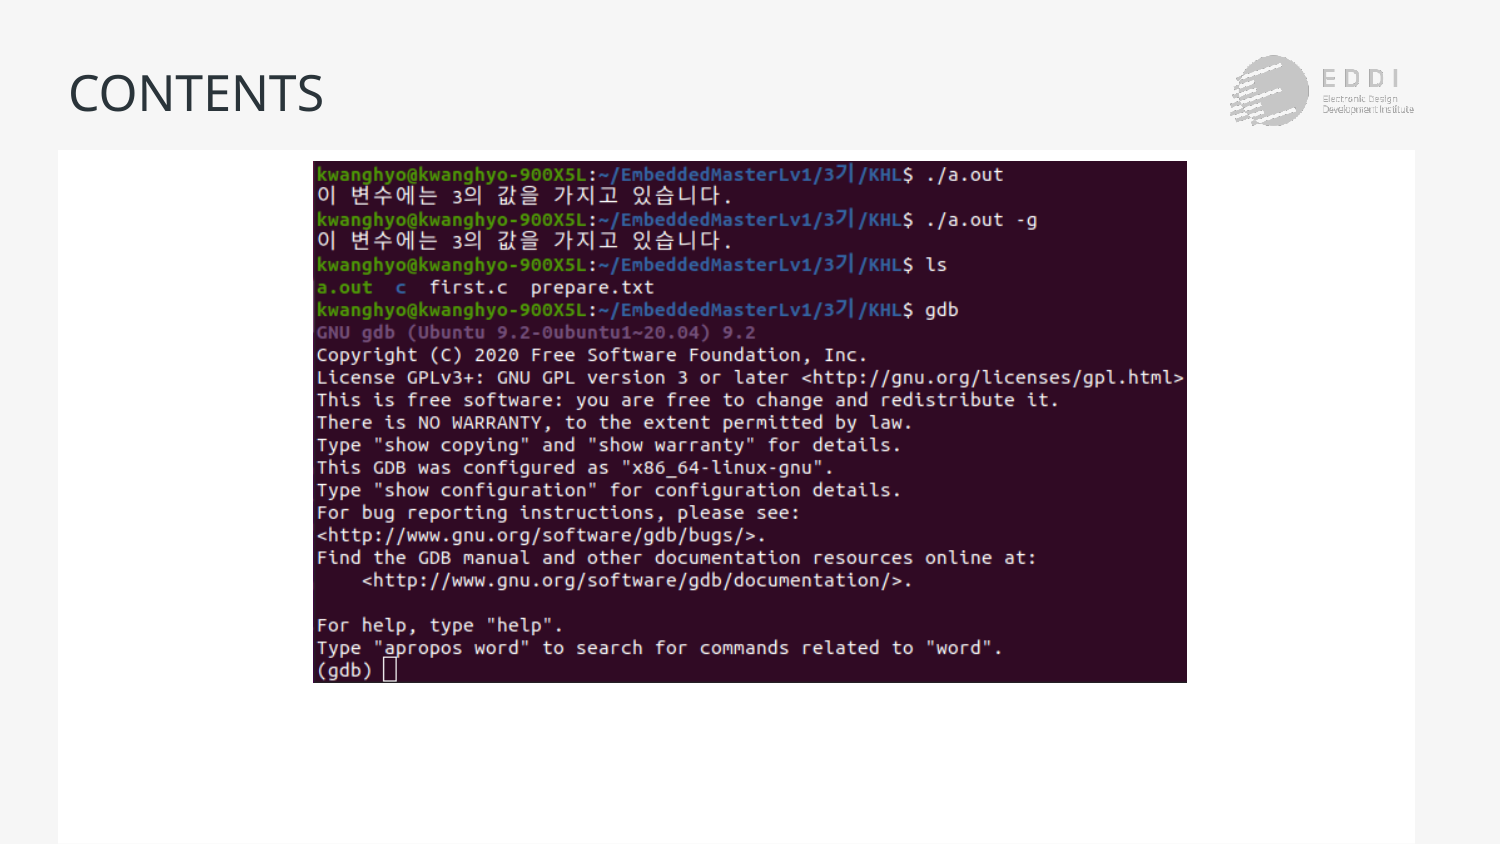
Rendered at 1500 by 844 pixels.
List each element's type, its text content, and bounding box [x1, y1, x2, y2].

title CONTENTS [53, 32, 951, 151]
picture [313, 160, 1187, 683]
picture [1226, 0, 1417, 186]
